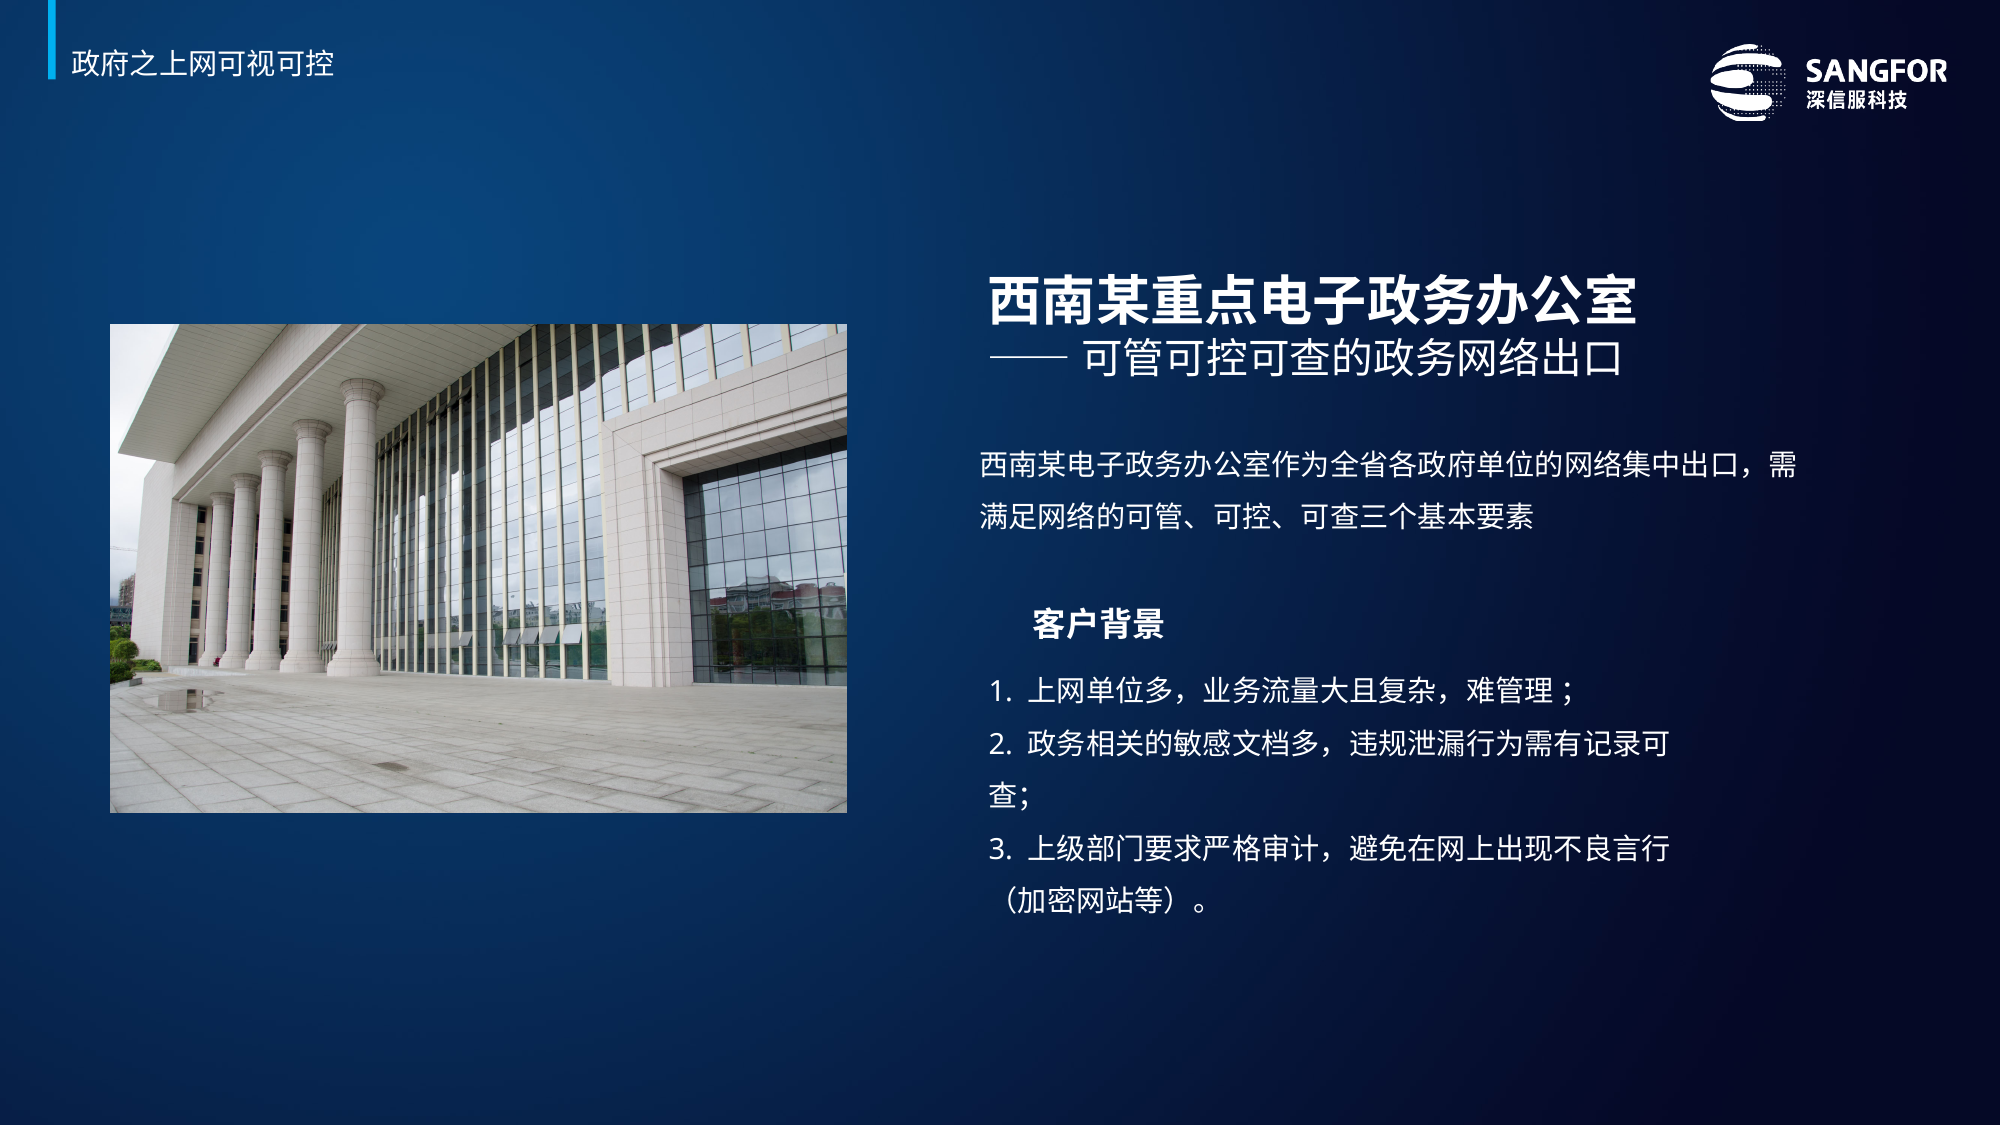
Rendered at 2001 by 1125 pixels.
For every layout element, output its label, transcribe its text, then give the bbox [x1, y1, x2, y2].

text_box 西南某电子政务办公室作为全省各政府单位的网络集中出口，需满足网络的可管、可控、可查三个基本要素 [964, 421, 1829, 542]
text_box 政府之上网可视可控 [56, 38, 350, 88]
picture [0, 0, 2000, 1125]
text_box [973, 595, 1711, 875]
text_box 西南某重点电子政务办公室 ——可管可控可查的政务网络出口 [976, 261, 1651, 388]
text_box [47, 0, 57, 80]
